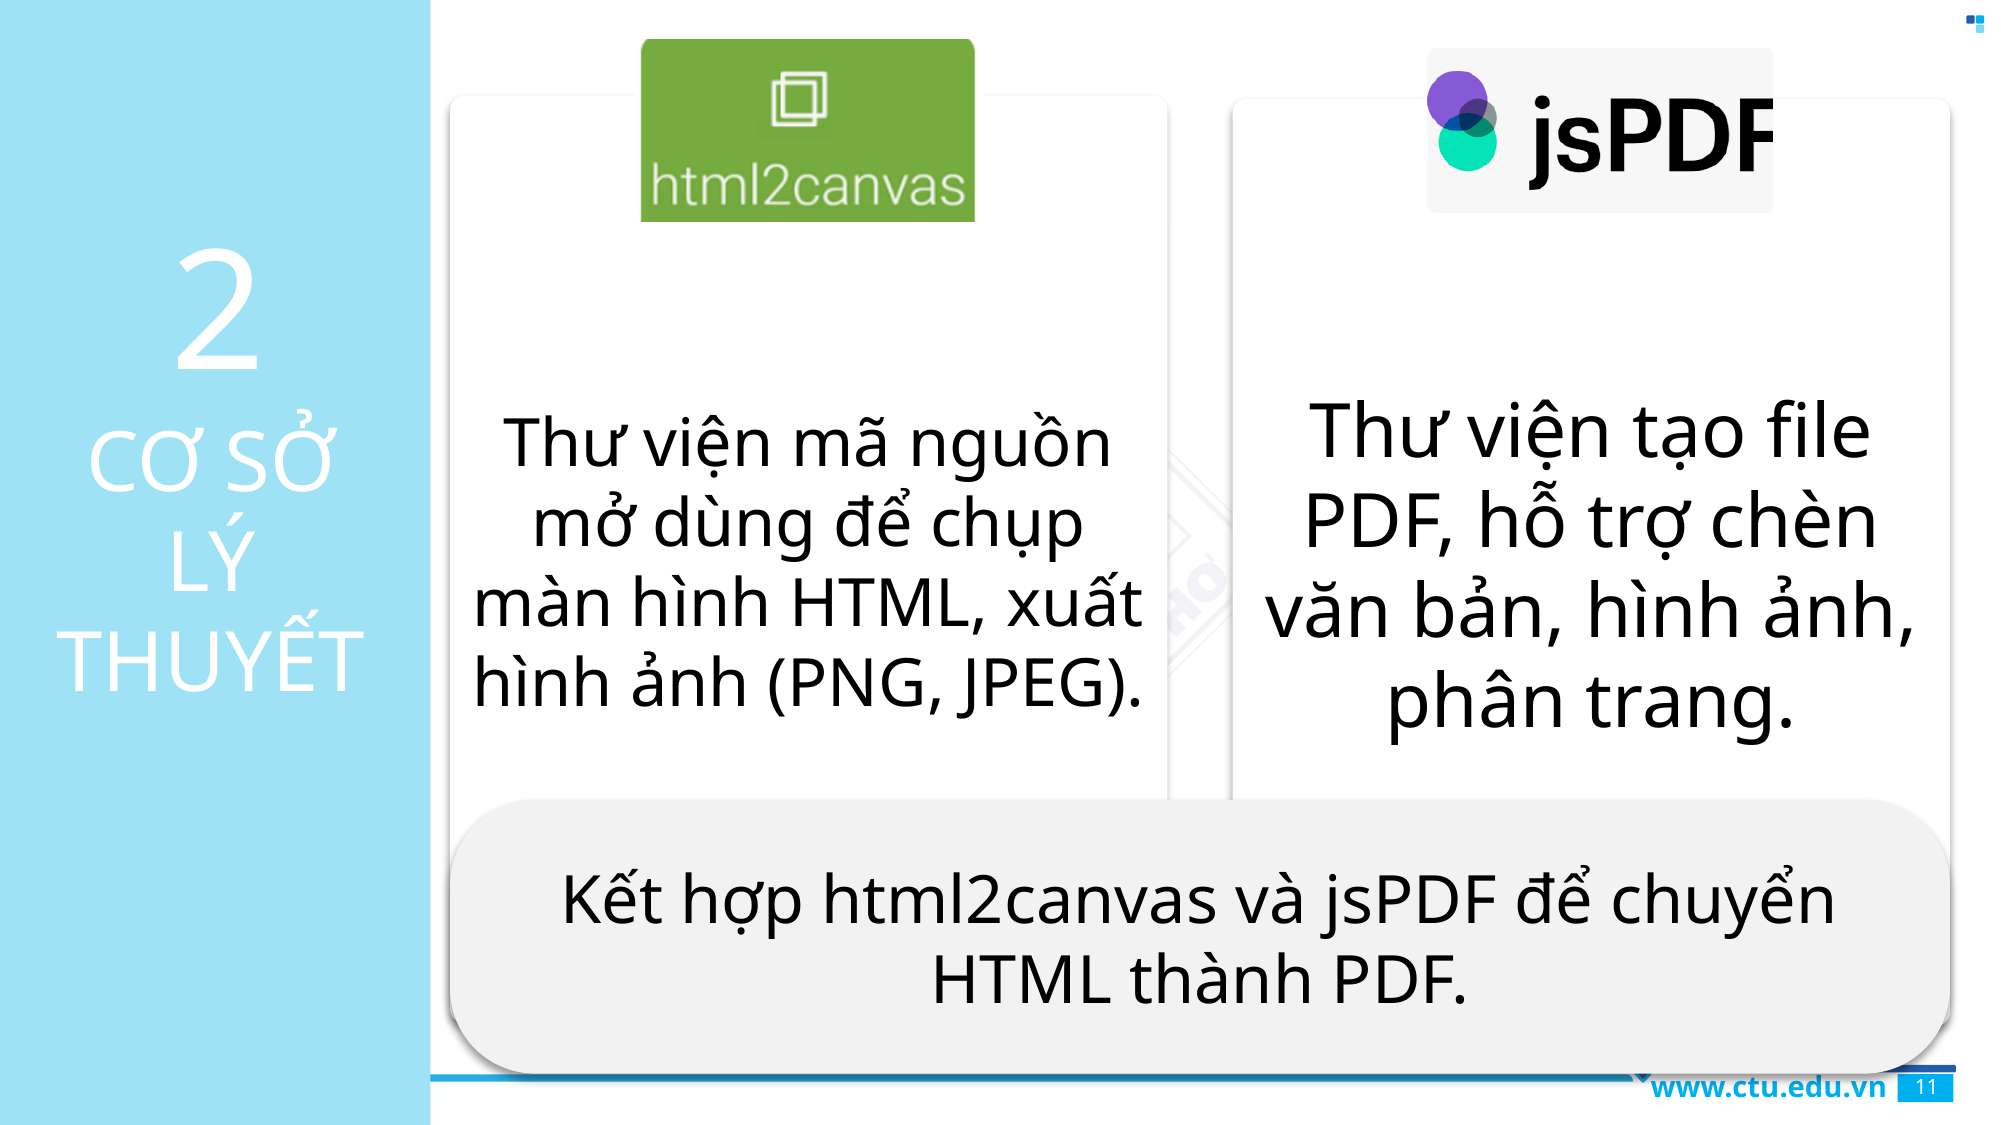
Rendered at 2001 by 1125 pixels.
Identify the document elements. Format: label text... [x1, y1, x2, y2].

text_box Kết hợp html2canvas và jsPDF để chuyển HTML thành PDF. [448, 798, 1951, 1075]
picture [1425, 48, 1773, 213]
picture [635, 39, 983, 222]
text_box Thư viện mã nguồn mở dùng để chụp màn hình HTML, xuất hình ảnh (PNG, JPEG). [449, 94, 1169, 857]
text_box Thư viện tạo file PDF, hỗ trợ chèn văn bản, hình ảnh, phân trang. [1231, 97, 1952, 862]
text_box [0, 0, 431, 1125]
